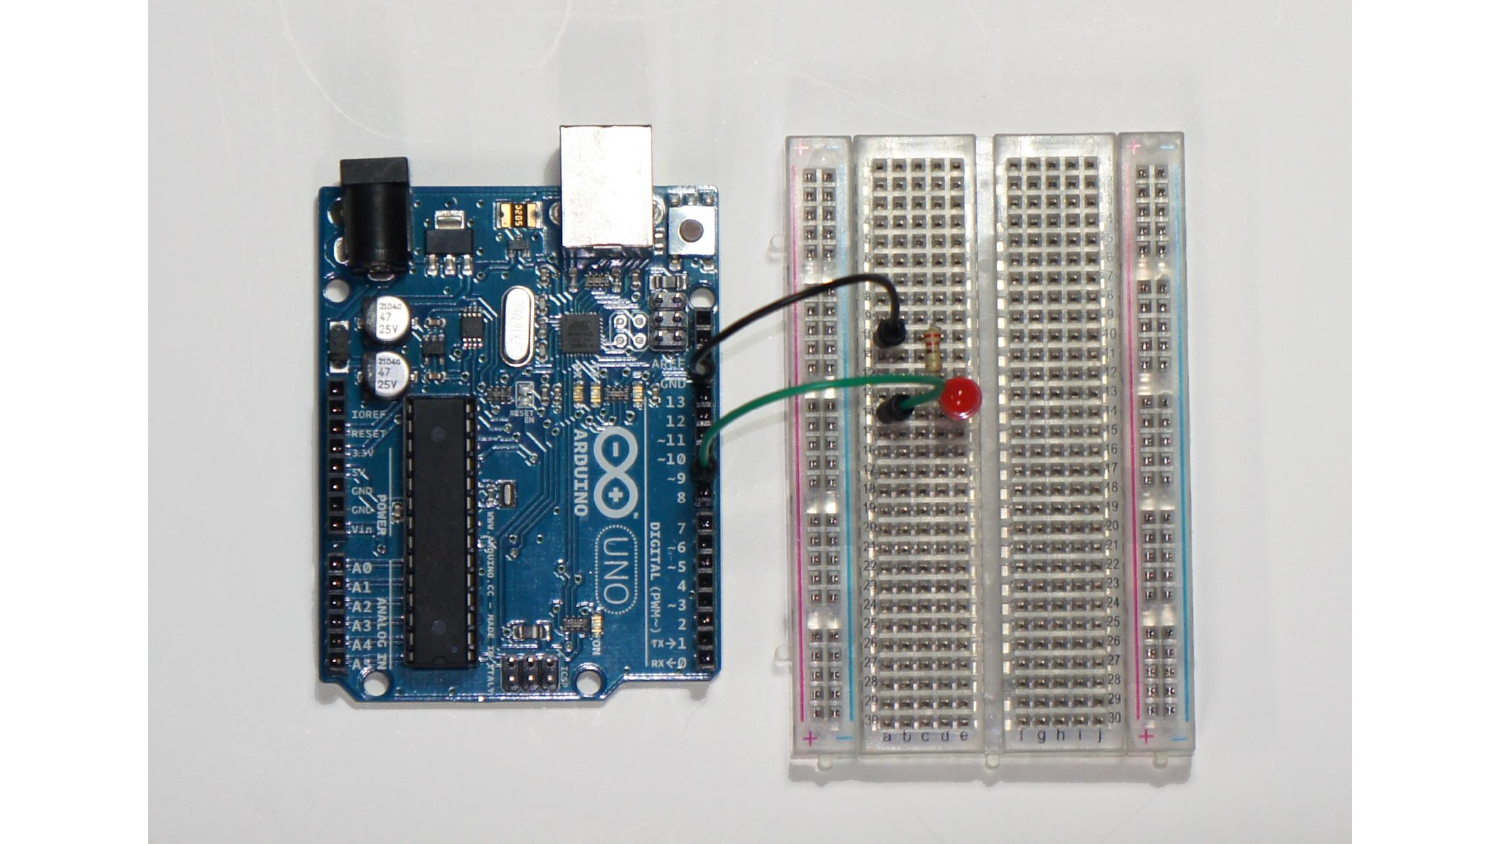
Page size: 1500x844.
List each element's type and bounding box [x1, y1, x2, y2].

picture [148, 0, 1352, 844]
